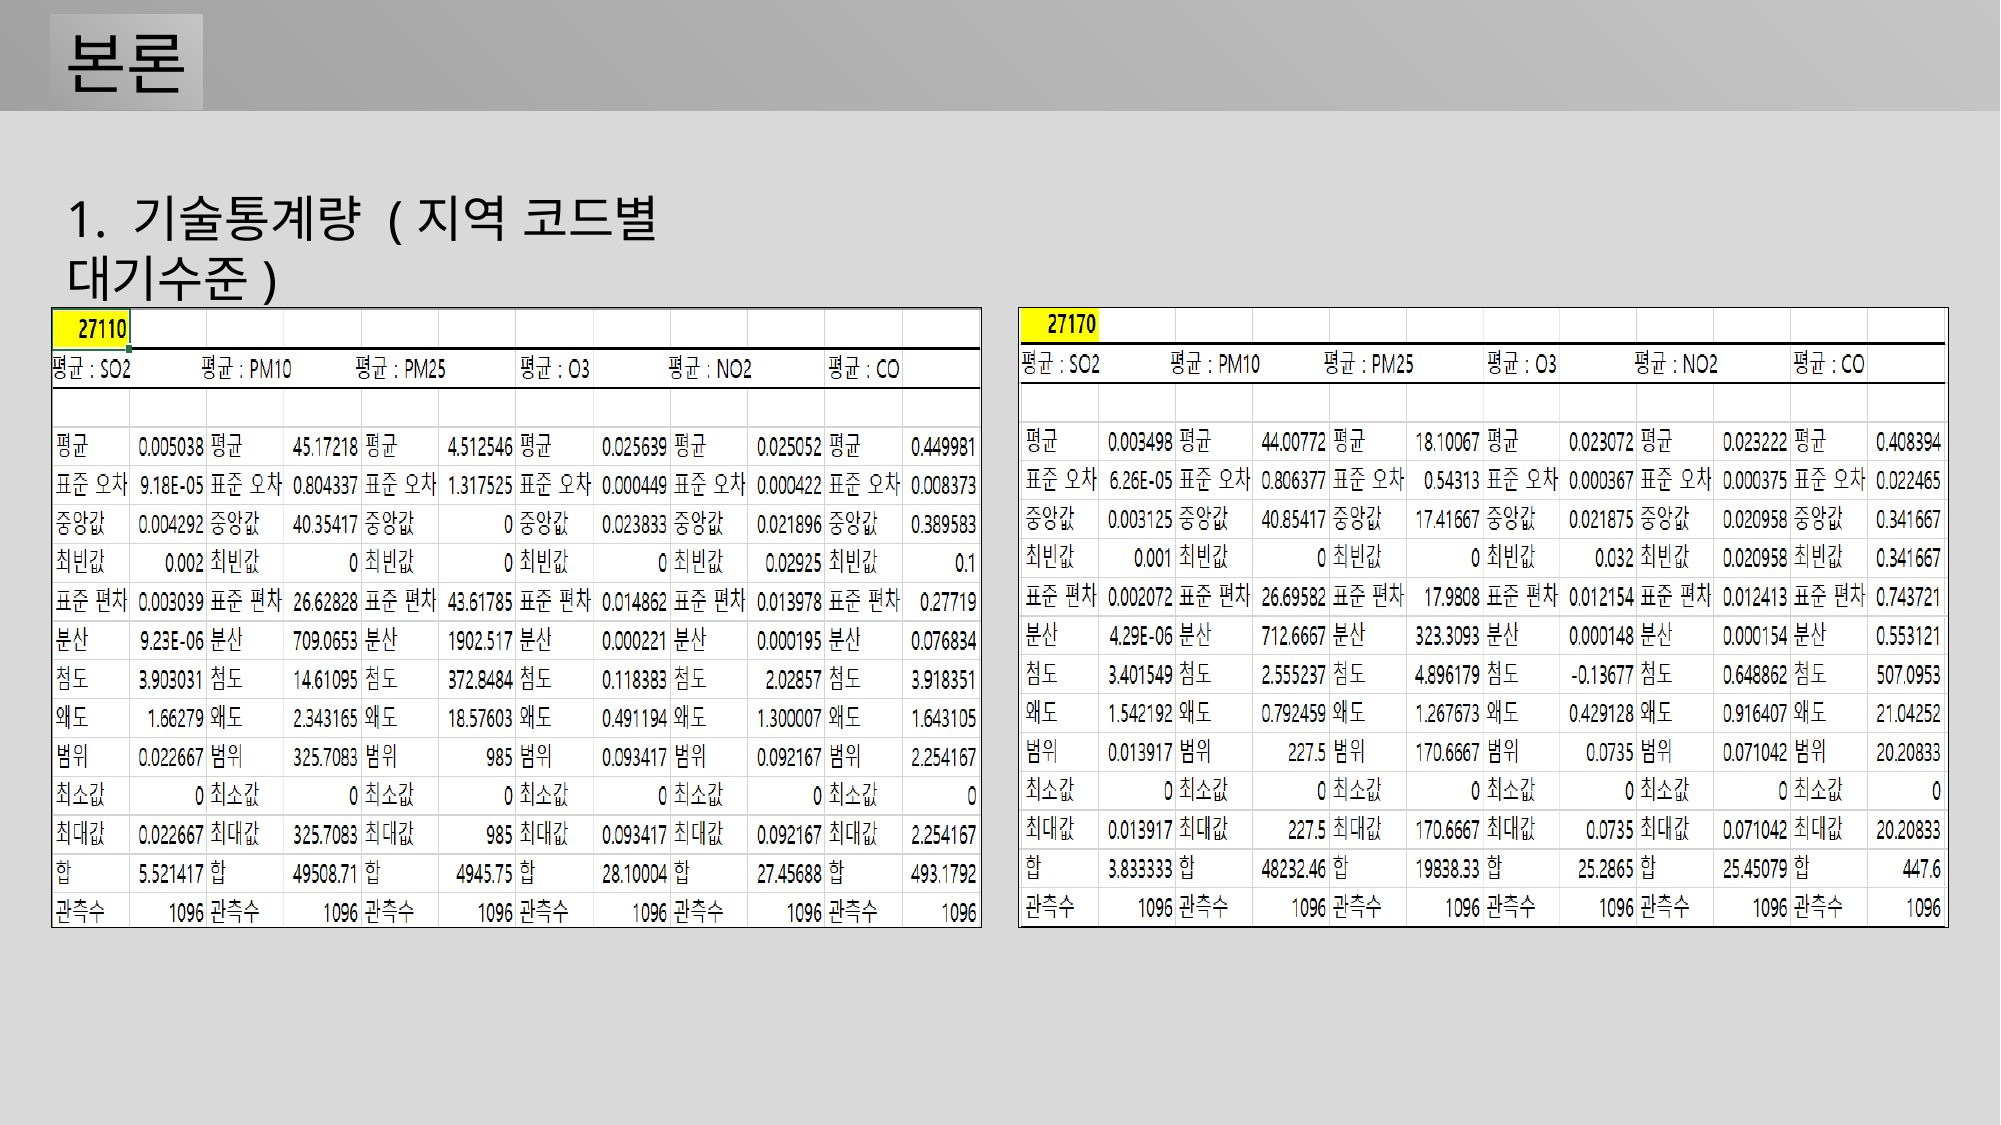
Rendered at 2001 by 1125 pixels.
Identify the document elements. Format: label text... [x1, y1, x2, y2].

picture [51, 307, 982, 928]
text_box 1. 기술통계량 (지역 코드별 대기수준) [51, 179, 843, 307]
text_box [0, 111, 2000, 1125]
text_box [0, 0, 2000, 111]
picture [1018, 307, 1949, 928]
